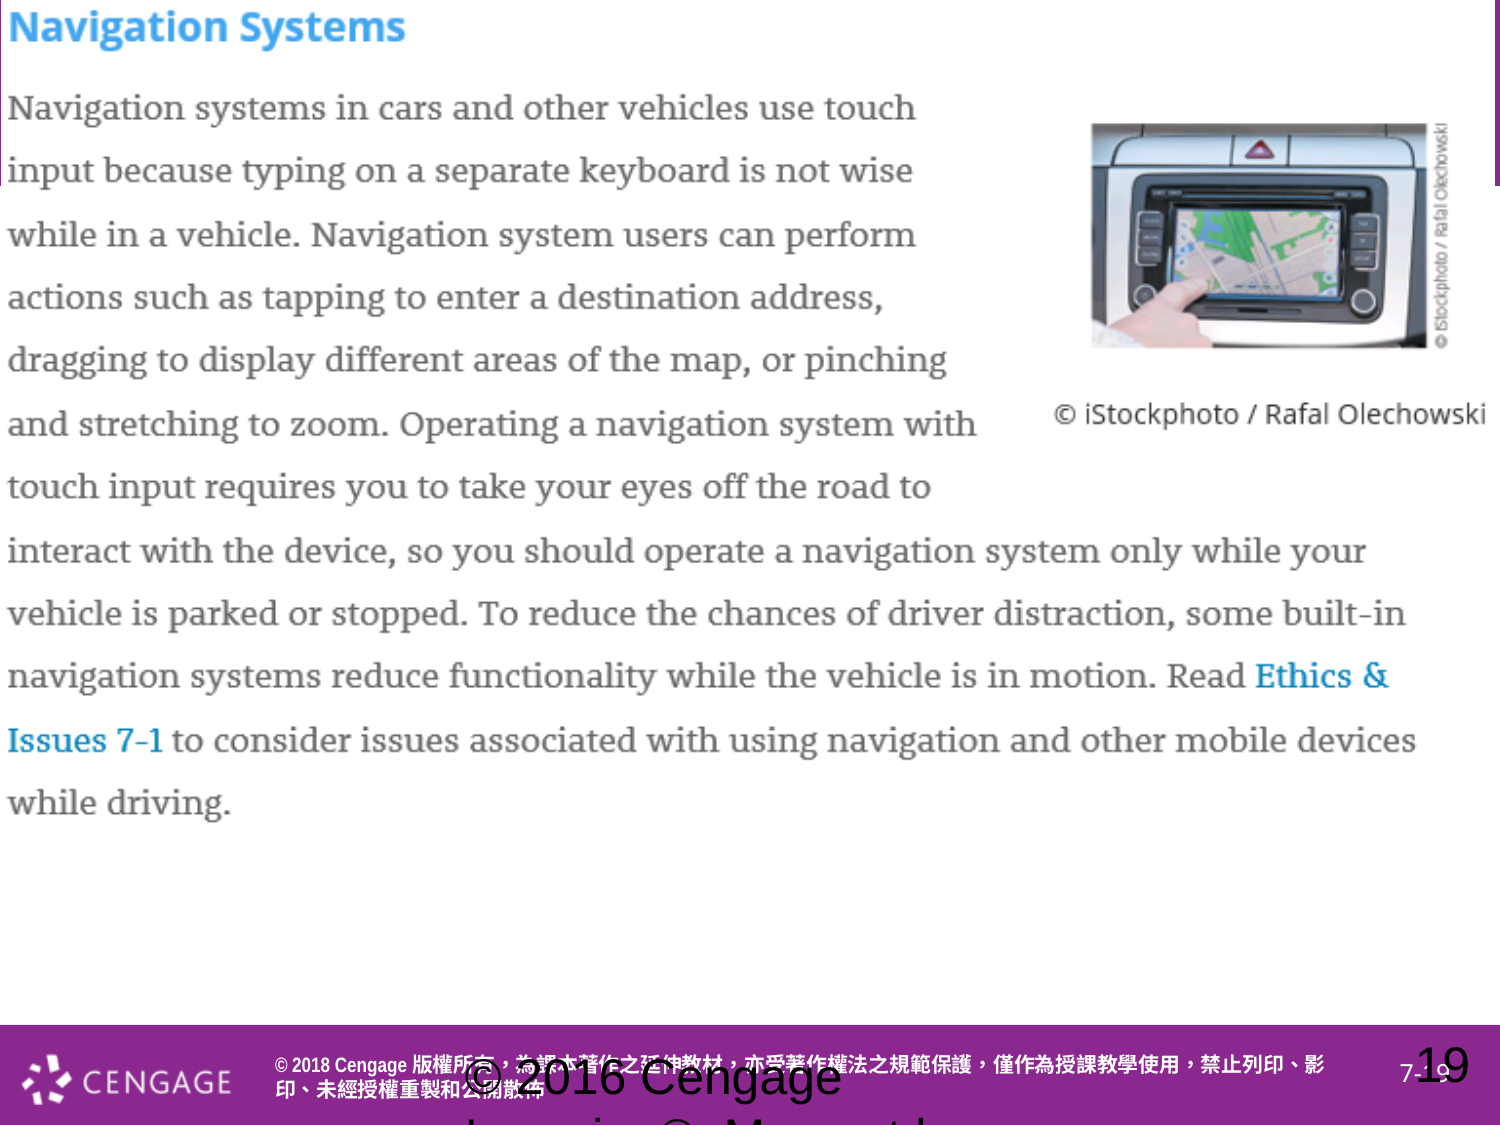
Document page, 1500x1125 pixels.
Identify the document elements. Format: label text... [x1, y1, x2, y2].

picture [1, 0, 1496, 851]
footer © 2016 Cengage Learning®. May not be scanned, copied or duplicated, or posted to a publicly accessible website, in whole or in part. [450, 1037, 1075, 1113]
picture [12, 1045, 236, 1113]
slide_number 18 [1400, 1025, 1500, 1125]
